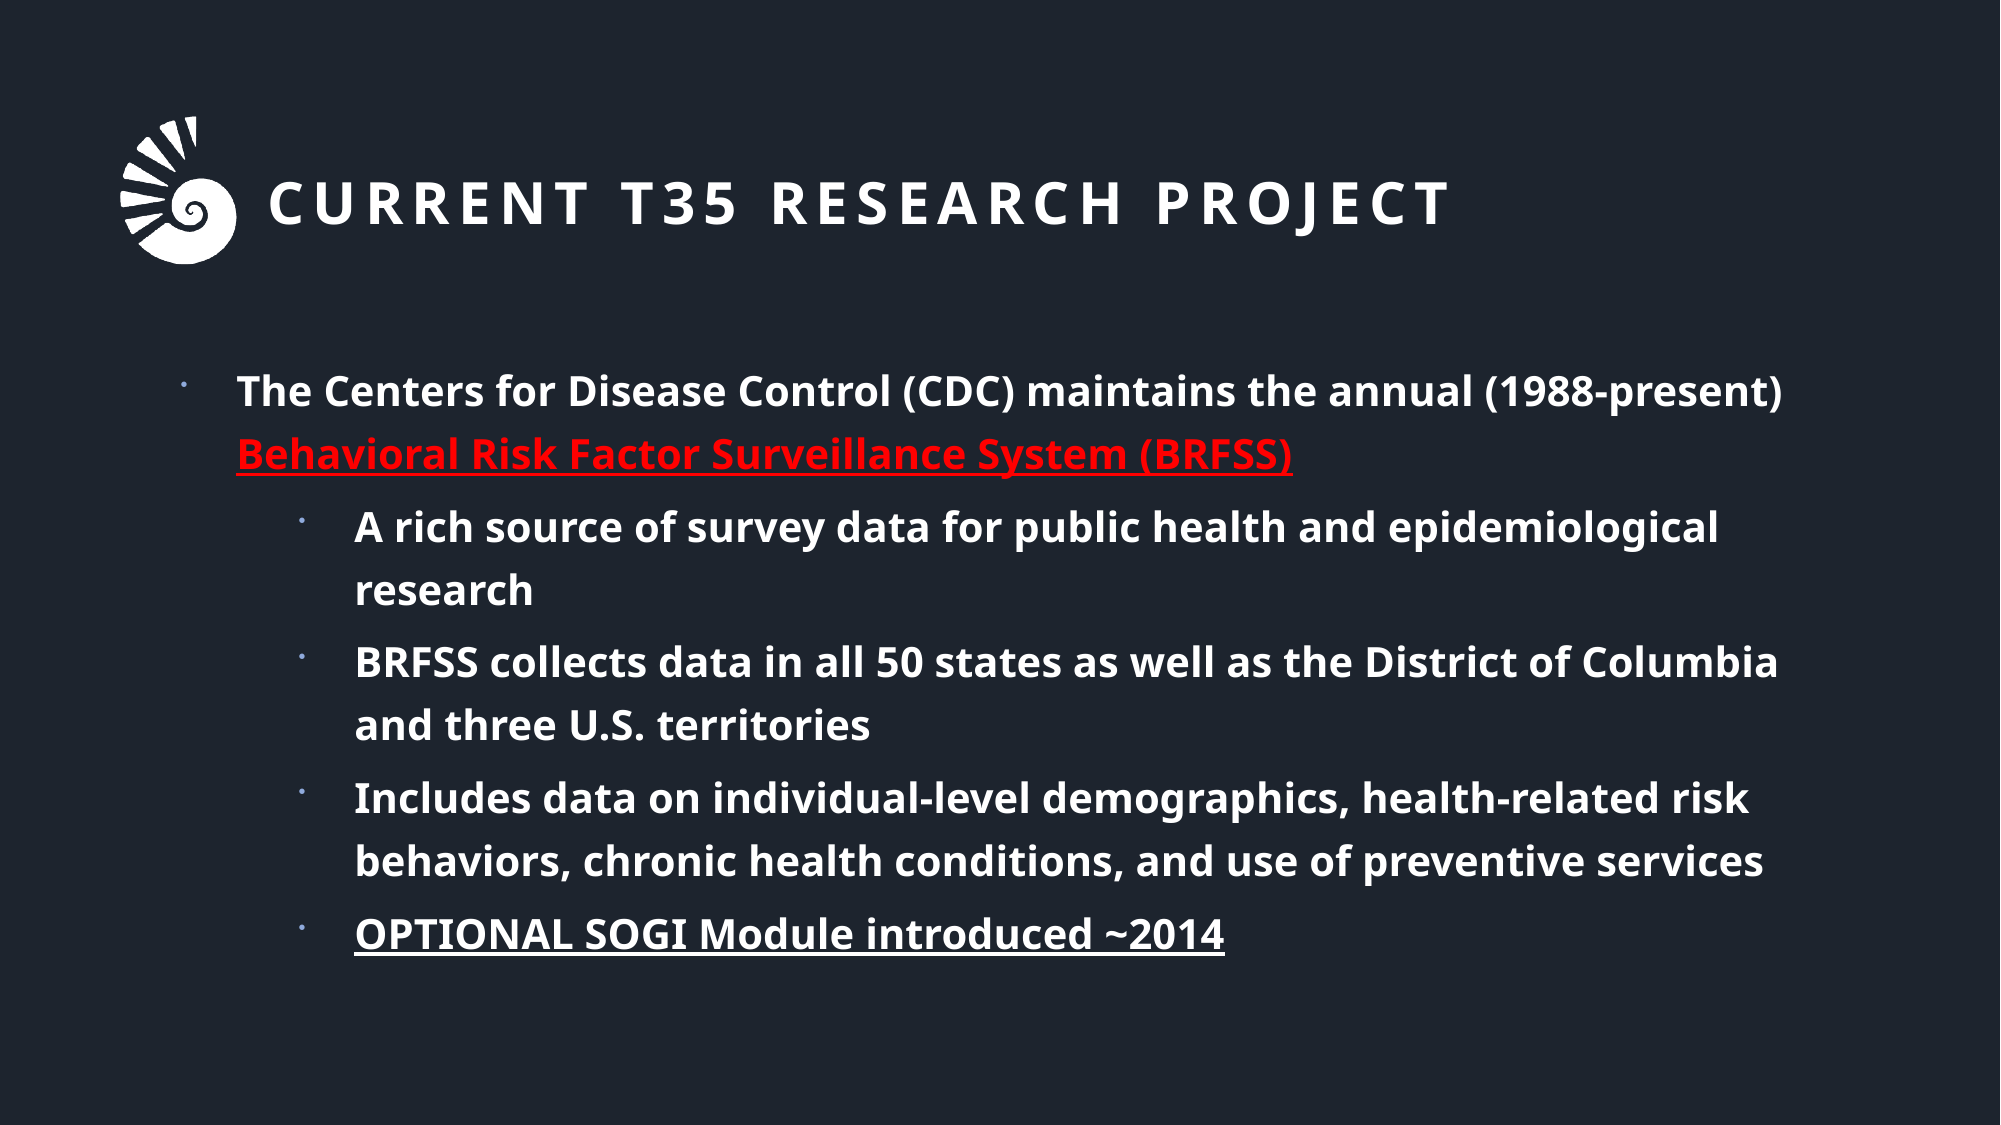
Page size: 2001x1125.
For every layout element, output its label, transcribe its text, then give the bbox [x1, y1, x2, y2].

list The Centers for Disease Control (CDC) maintains the annual (1988-present) Behavioral Risk Factor Surveillance System (BRFSS) A rich source of survey data for public health and epidemiological research BRFSS collects data in all 50 states as well as the District of Columbia and three U.S. territories Includes data on individual-level demographics, health-related risk behaviors, chronic health conditions, and use of preventive services OPTIONAL SOGI Module introduced ~2014 [177, 352, 1822, 1006]
picture [65, 85, 291, 274]
title Current T35 research project [267, 165, 1822, 274]
